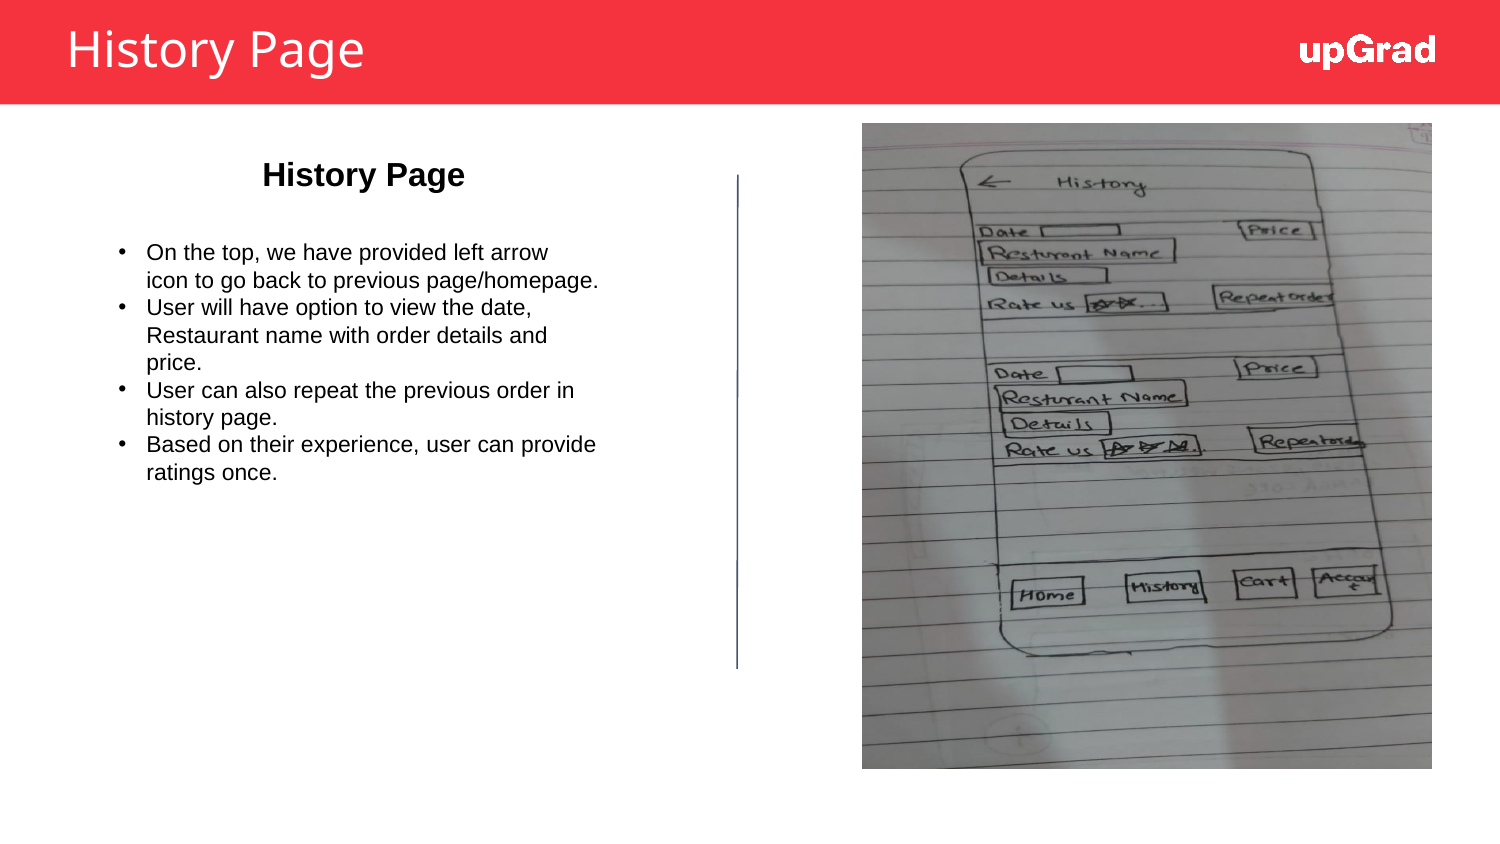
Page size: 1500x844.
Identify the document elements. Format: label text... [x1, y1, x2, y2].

title History Page [51, 20, 665, 83]
text_box History Page On the top, we have provided left arrow icon to go back to previous page/homepage. User will have option to view the date, Restaurant name with order details and price. User can also repeat the previous order in history page. Based on their experience, user can provide ratings once. [103, 137, 625, 753]
picture [862, 123, 1432, 769]
picture [1300, 34, 1435, 70]
